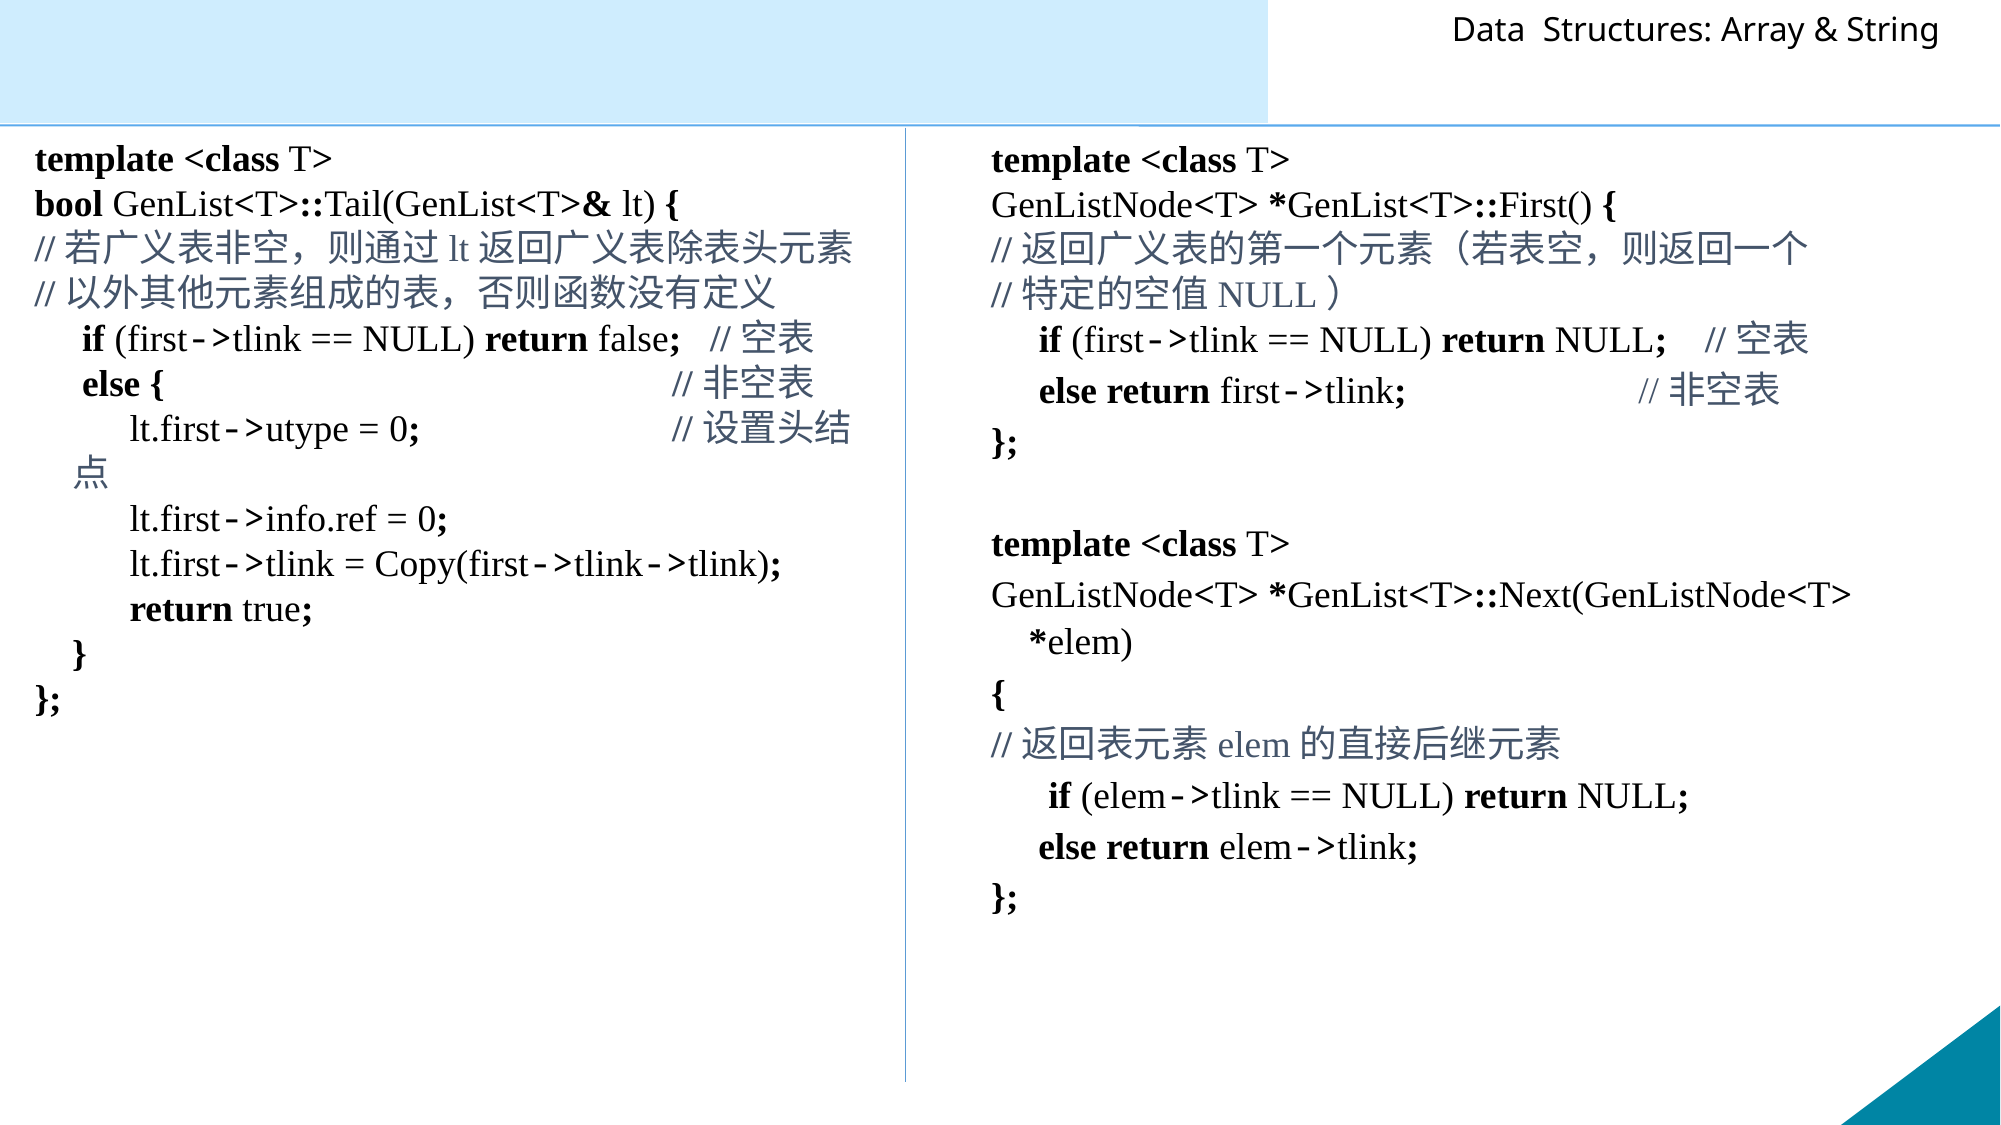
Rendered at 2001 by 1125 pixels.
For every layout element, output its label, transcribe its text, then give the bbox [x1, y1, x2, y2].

text_box template <class T> GenListNode<T> *GenList<T>::First() { //返回广义表的第一个元素（若表空，则返回一个 //特定的空值NULL） if (first->tlink == NULL) return NULL; //空表 else return first->tlink; //非空表 }; template <class T> GenListNode<T> *GenList<T>::Next(GenListNode<T> *elem) { //返回表元素elem的直接后继元素 if (elem->tlink == NULL) return NULL; else return elem->tlink; }; [976, 127, 1981, 1059]
list template <class T> bool GenList<T>::Tail(GenList<T>& lt) { //若广义表非空，则通过lt返回广义表除表头元素 //以外其他元素组成的表，否则函数没有定义 if (first->tlink == NULL) return false; //空表 else { //非空表 lt.first->utype = 0; //设置头结点 lt.first->info.ref = 0; lt.first->tlink = Copy(first->tlink->tlink); return true; } }; [19, 126, 882, 1058]
